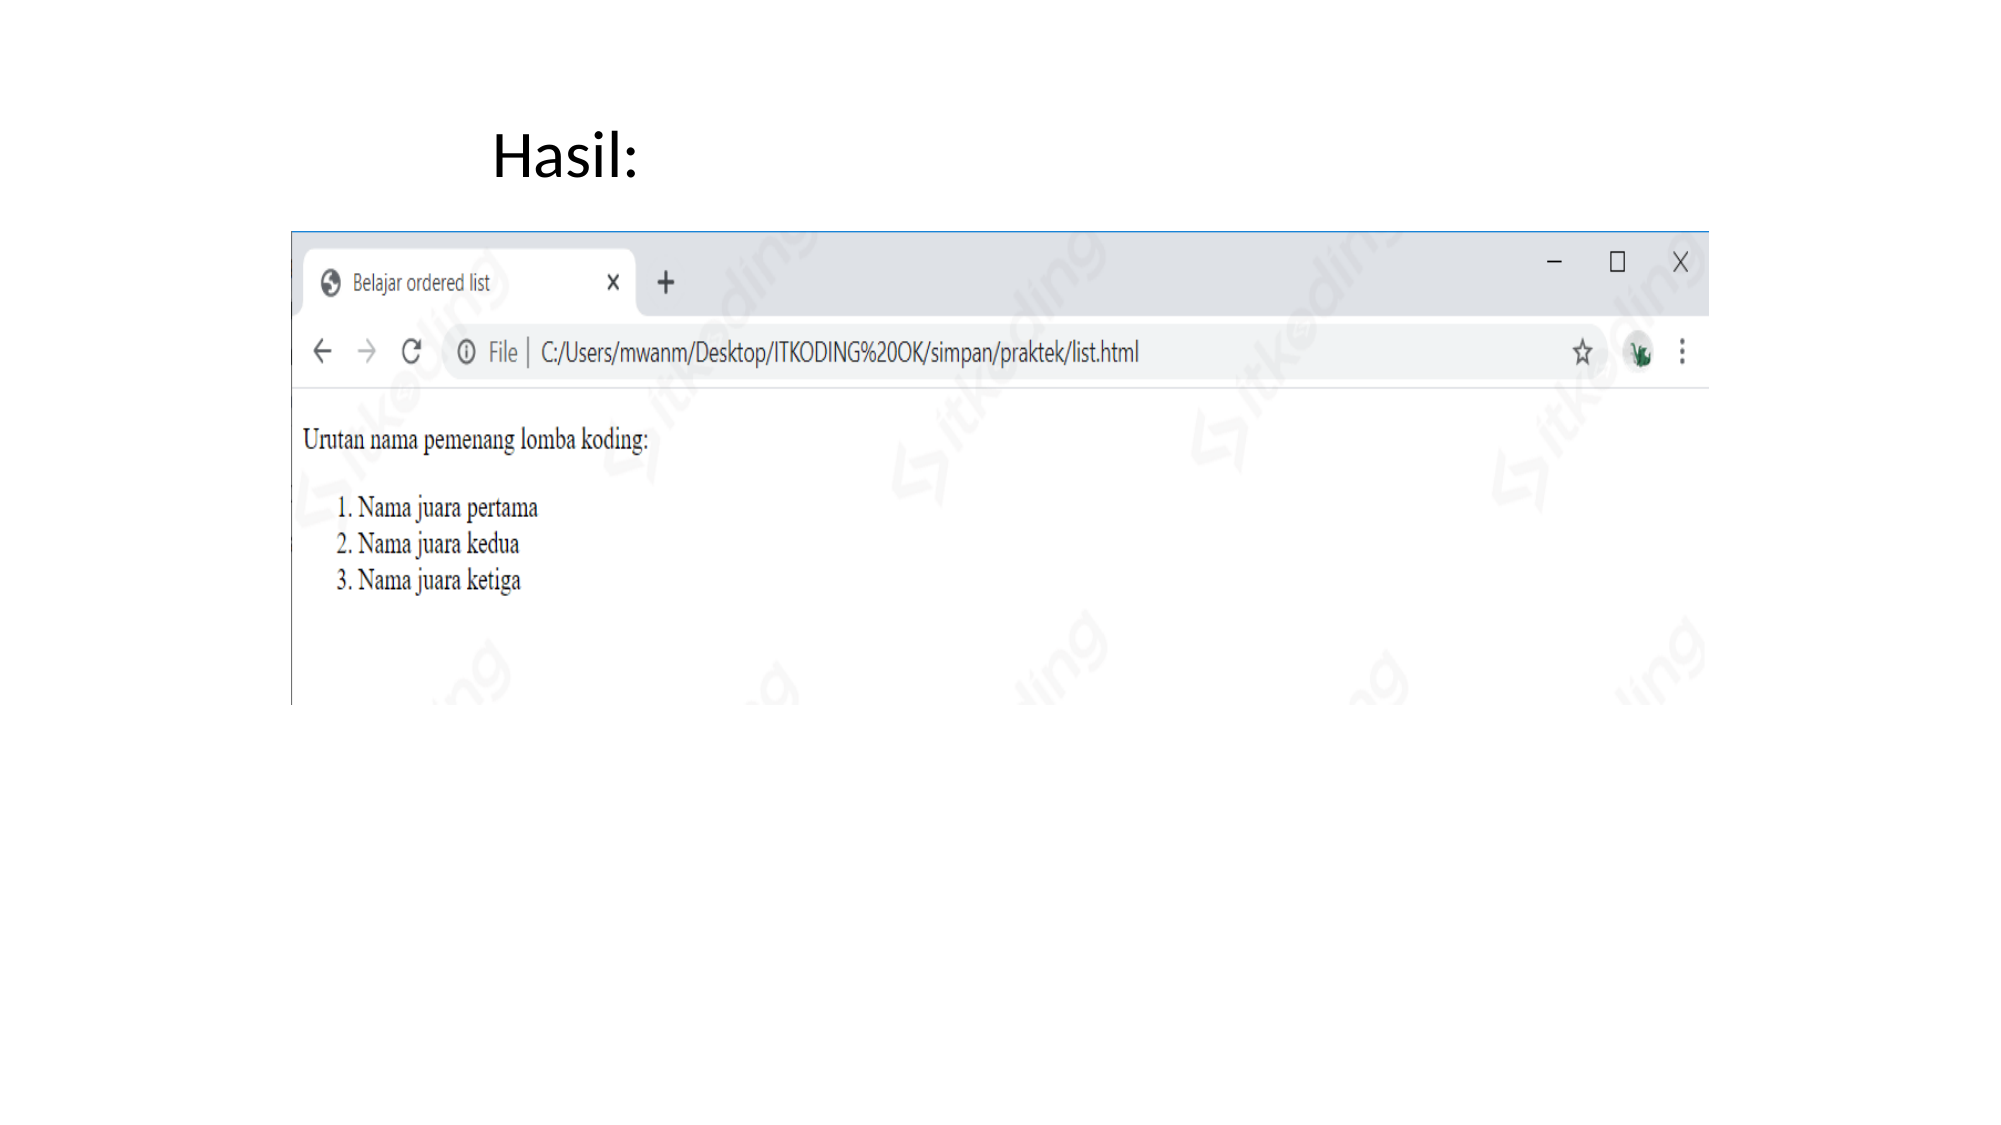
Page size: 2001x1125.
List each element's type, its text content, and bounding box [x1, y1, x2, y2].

picture [290, 231, 1709, 705]
title Hasil: [462, 105, 1675, 197]
